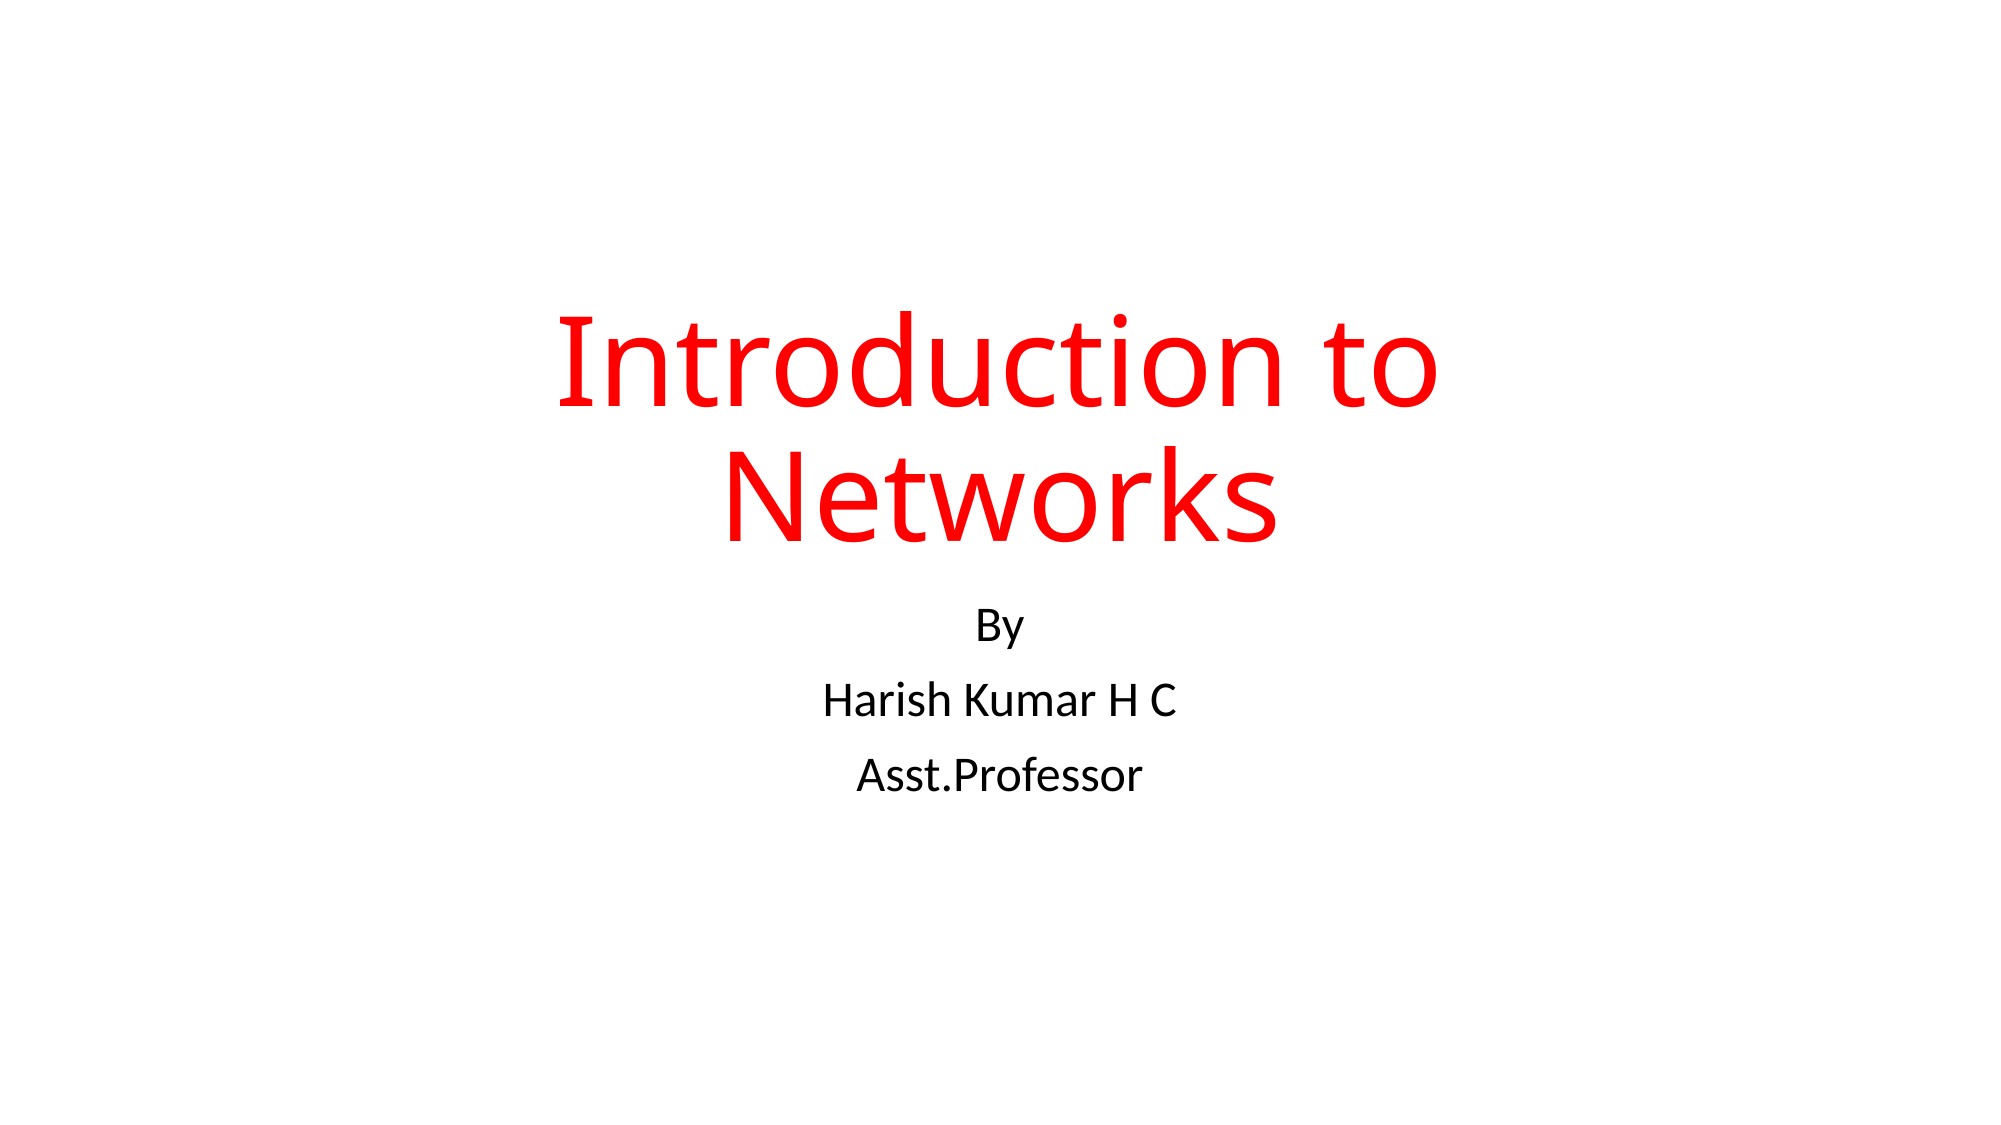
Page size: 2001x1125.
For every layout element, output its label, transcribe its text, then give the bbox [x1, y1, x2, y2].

subtitle By Harish Kumar H C Asst.Professor [249, 590, 1750, 863]
title Introduction to Networks [249, 184, 1750, 576]
